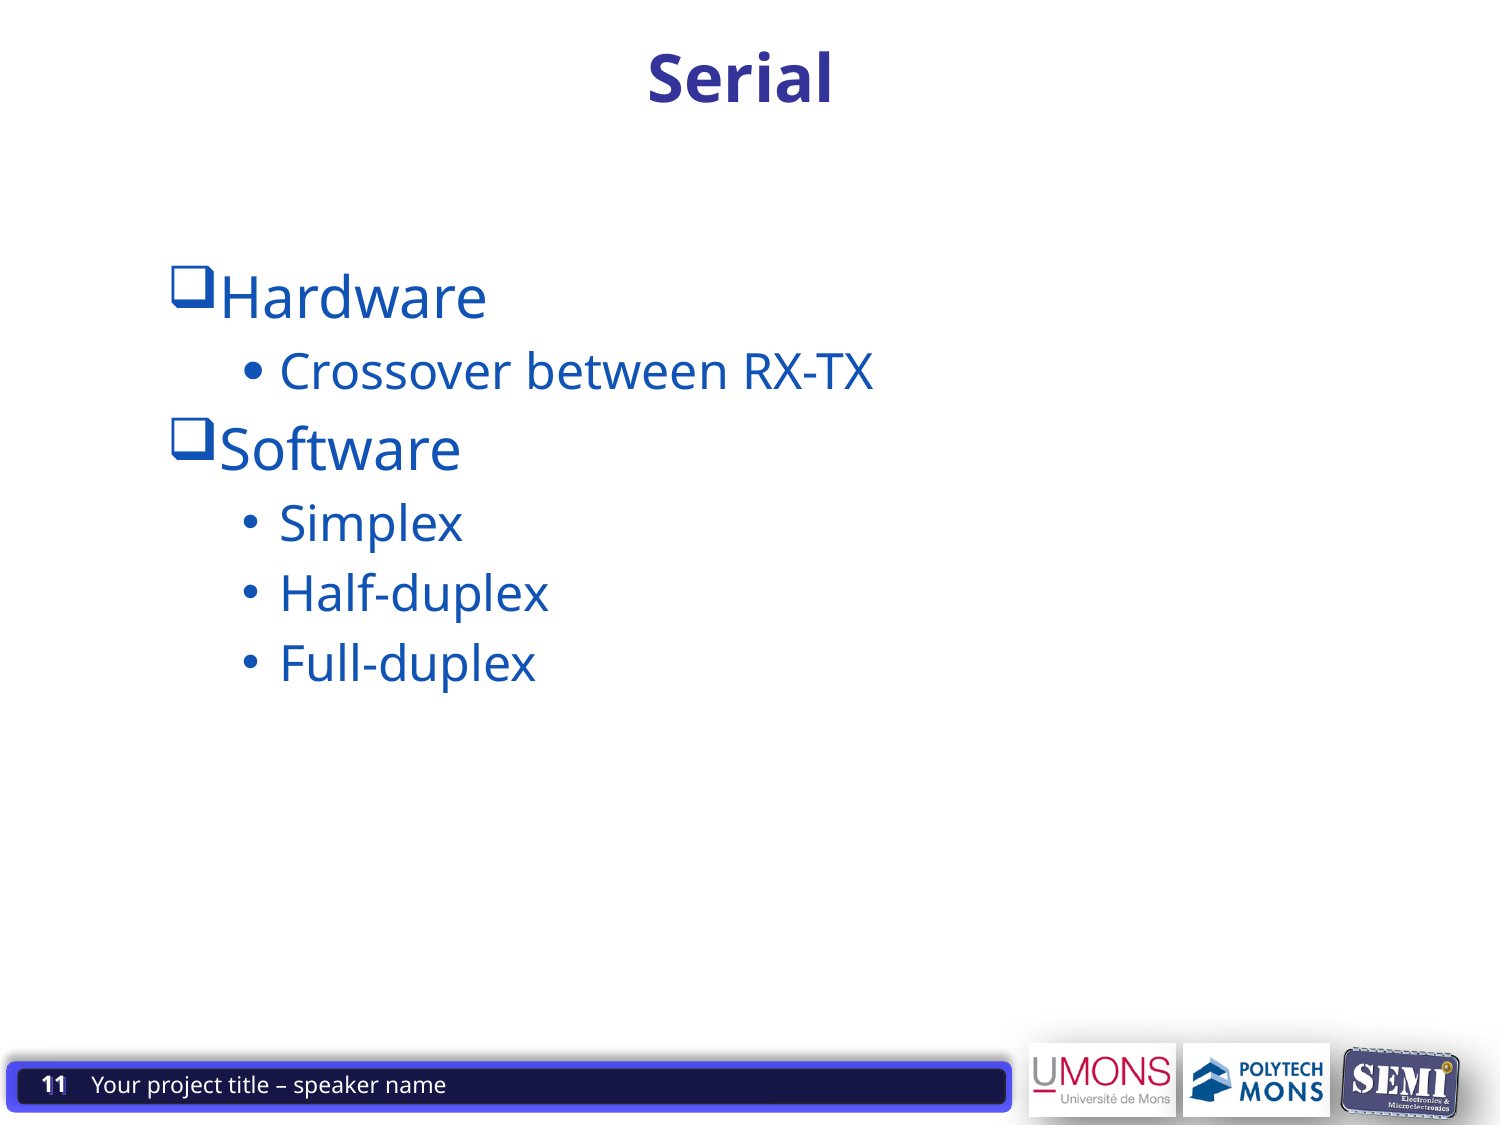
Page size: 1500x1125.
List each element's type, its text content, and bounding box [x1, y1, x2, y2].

title Serial [74, 27, 1426, 216]
slide_number 11 [0, 1059, 111, 1111]
picture [1183, 1043, 1330, 1117]
list Hardware Crossover between RX-TX Software Simplex Half-duplex Full-duplex [76, 252, 1428, 996]
picture [1029, 1043, 1176, 1117]
picture [1340, 1046, 1461, 1120]
